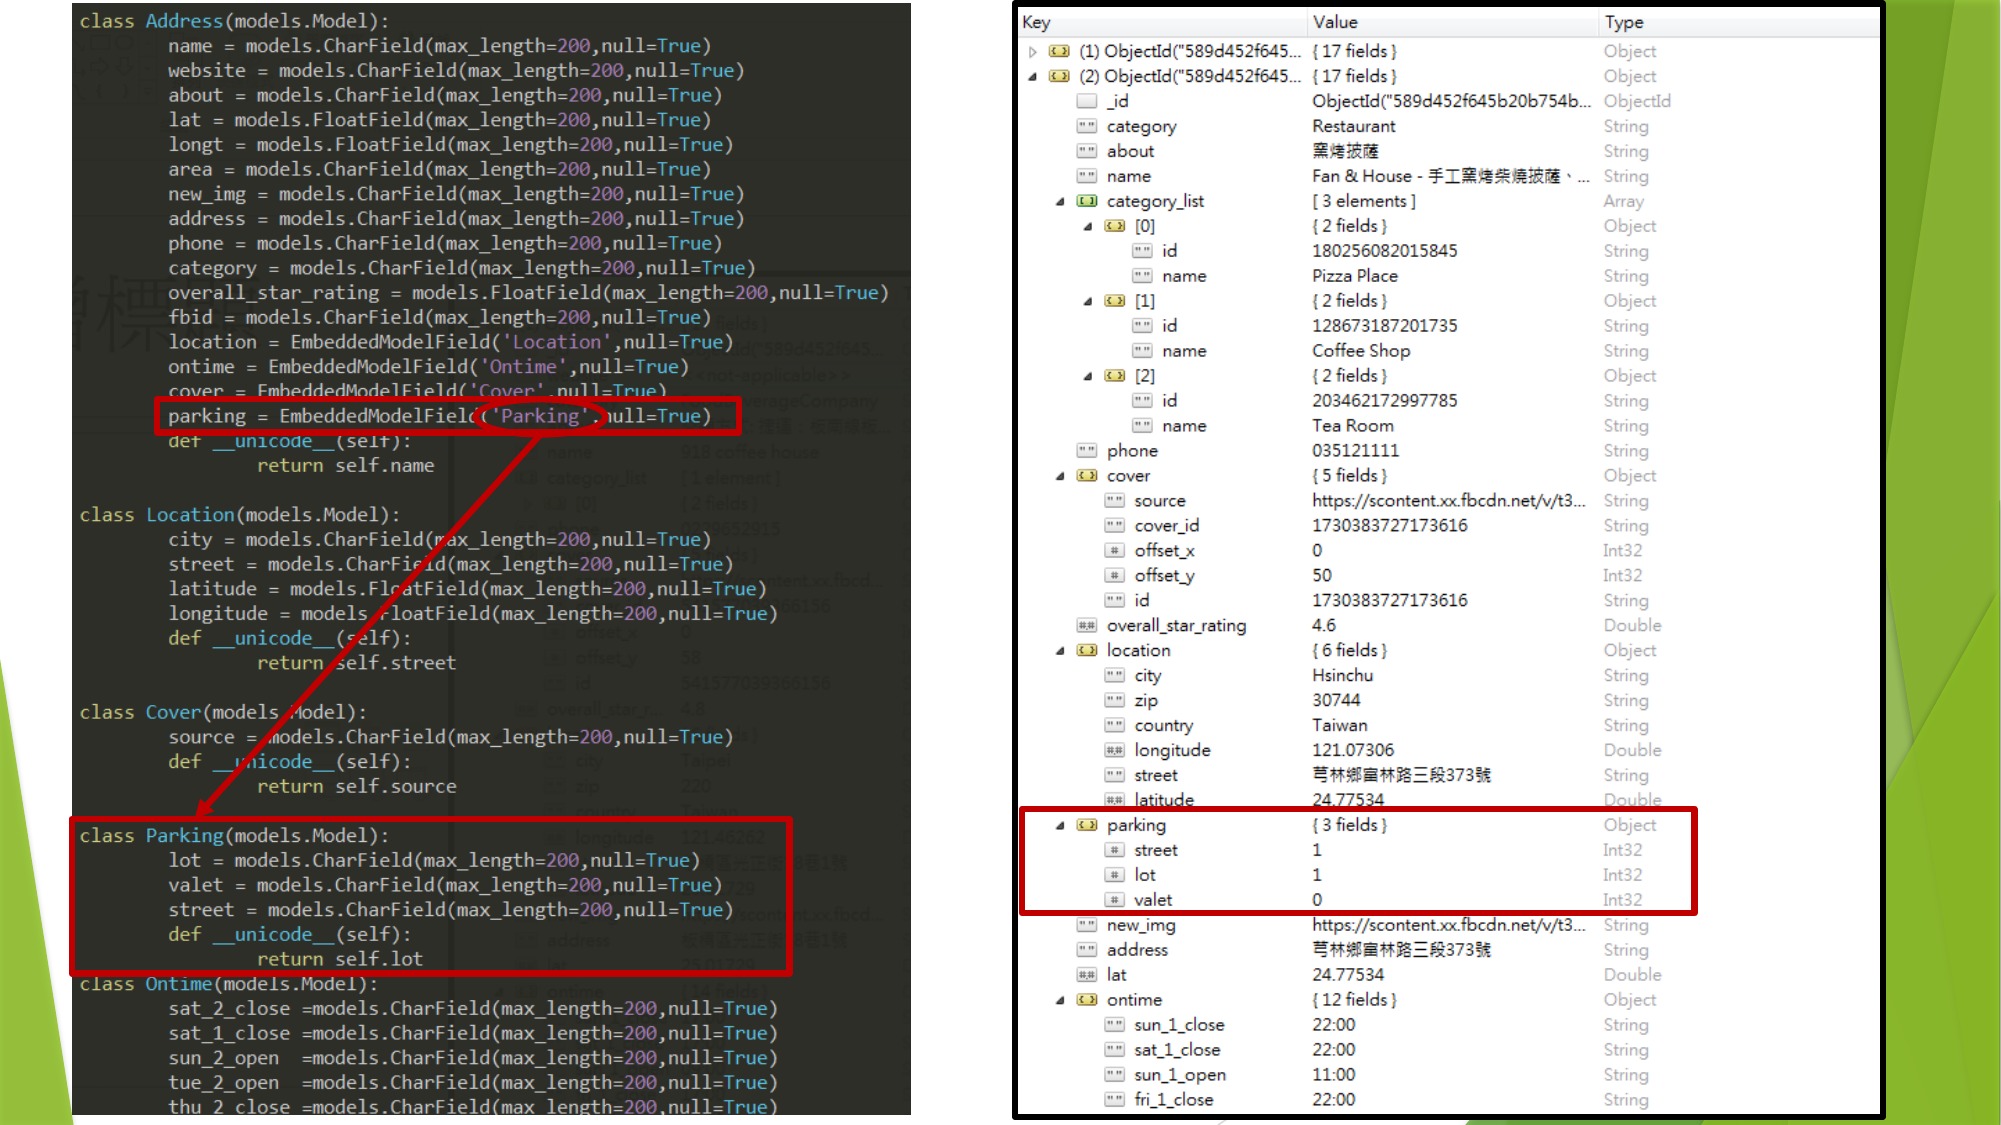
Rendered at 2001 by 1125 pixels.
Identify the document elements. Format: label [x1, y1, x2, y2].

text_box [193, 433, 541, 820]
picture [1017, 6, 1881, 1115]
picture [72, 3, 912, 1115]
